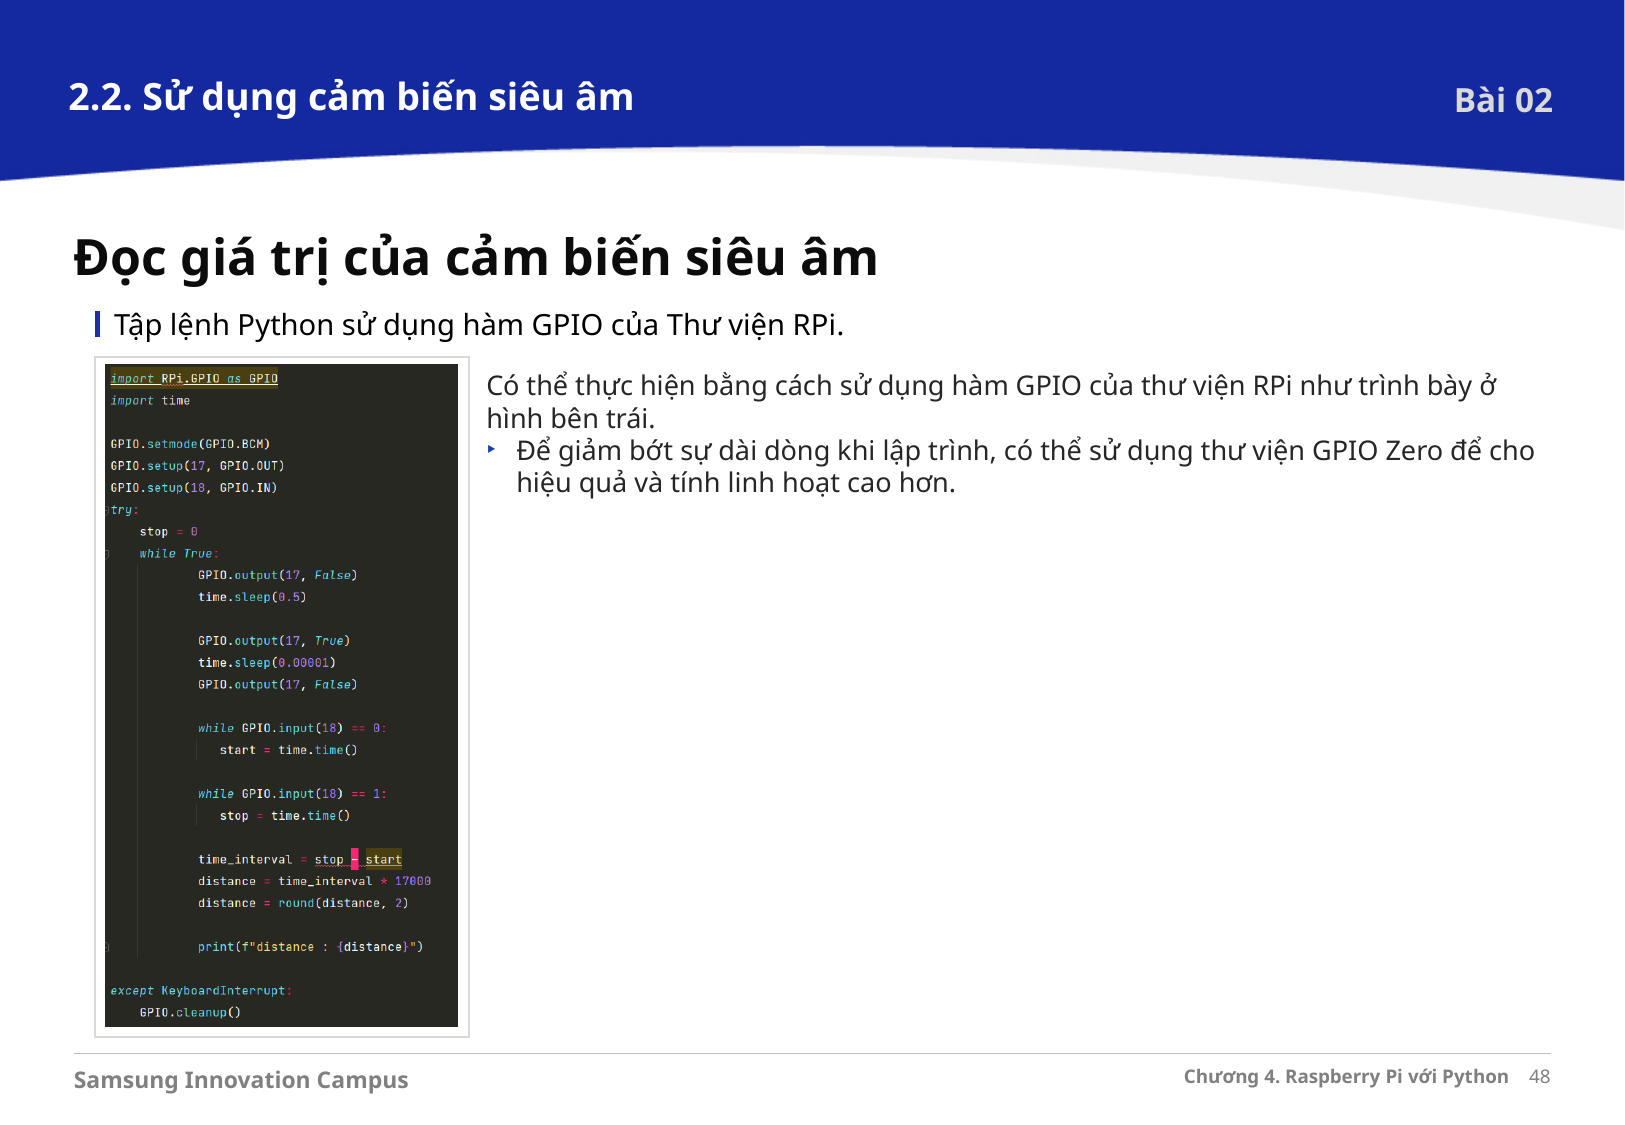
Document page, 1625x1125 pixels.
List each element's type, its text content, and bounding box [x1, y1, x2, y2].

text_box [95, 356, 469, 1038]
text_box Có thể thực hiện bằng cách sử dụng hàm GPIO của thư viện RPi như trình bày ở hình bên trái. Để giảm bớt sự dài dòng khi lập trình, có thể sử dụng thư viện GPIO Zero để cho hiệu quả và tính linh hoạt cao hơn. [485, 356, 1564, 511]
text_box Bài 02 [1422, 78, 1554, 119]
text_box 2.2. Sử dụng cảm biến siêu âm [67, 72, 1025, 119]
text_box Đọc giá trị của cảm biến siêu âm [73, 224, 1552, 287]
text_box Tập lệnh Python sử dụng hàm GPIO của Thư viện RPi. [94, 305, 1510, 342]
picture [0, 0, 1625, 1125]
